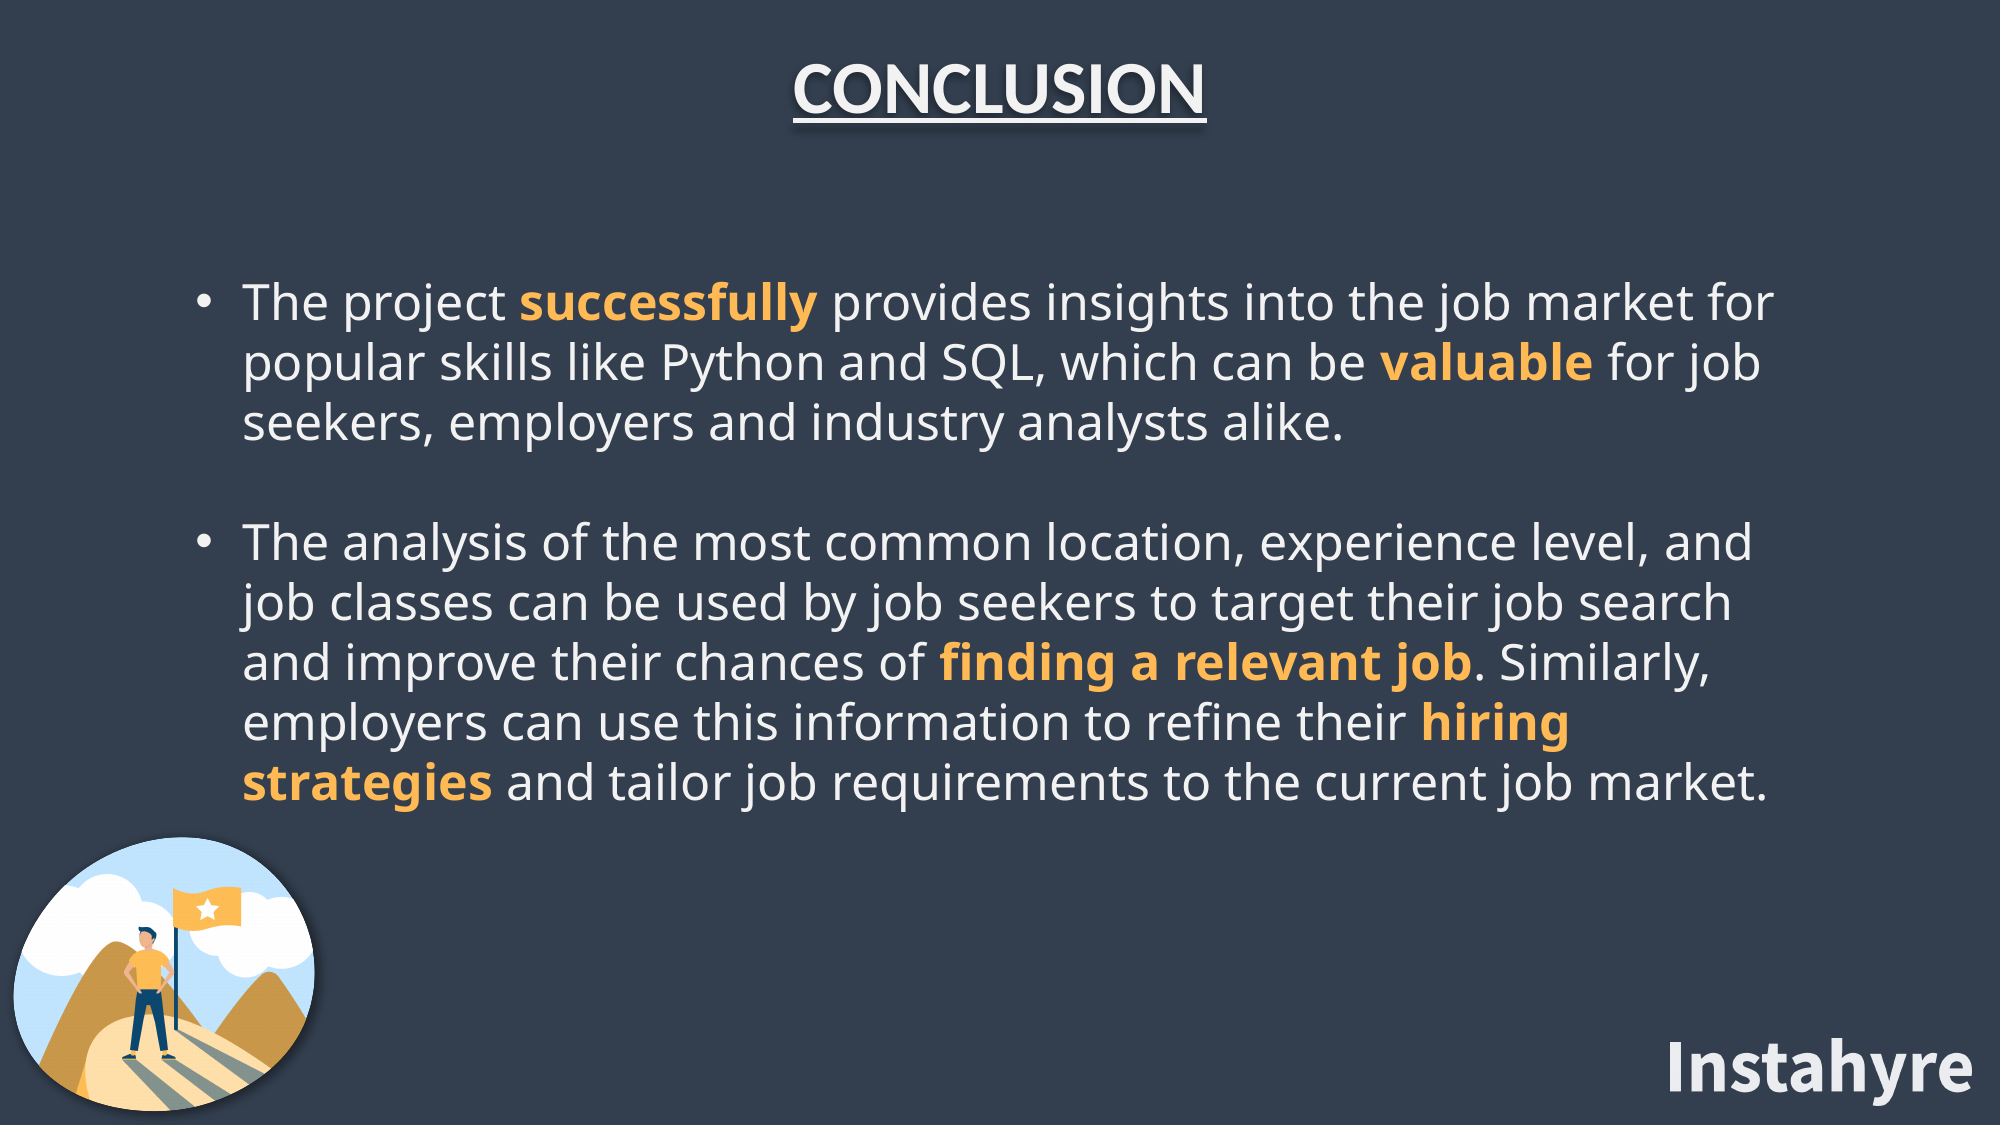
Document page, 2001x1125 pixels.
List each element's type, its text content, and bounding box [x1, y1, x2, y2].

text_box The project successfully provides insights into the job market for popular skills like Python and SQL, which can be valuable for job seekers, employers and industry analysts alike. The analysis of the most common location, experience level, and job classes can be used by job seekers to target their job search and improve their chances of finding a relevant job. Similarly, employers can use this information to refine their hiring strategies and tailor job requirements to the current job market. [180, 263, 1820, 818]
text_box CONCLUSION [673, 30, 1327, 148]
picture [1670, 1038, 1972, 1106]
picture [12, 823, 315, 1125]
